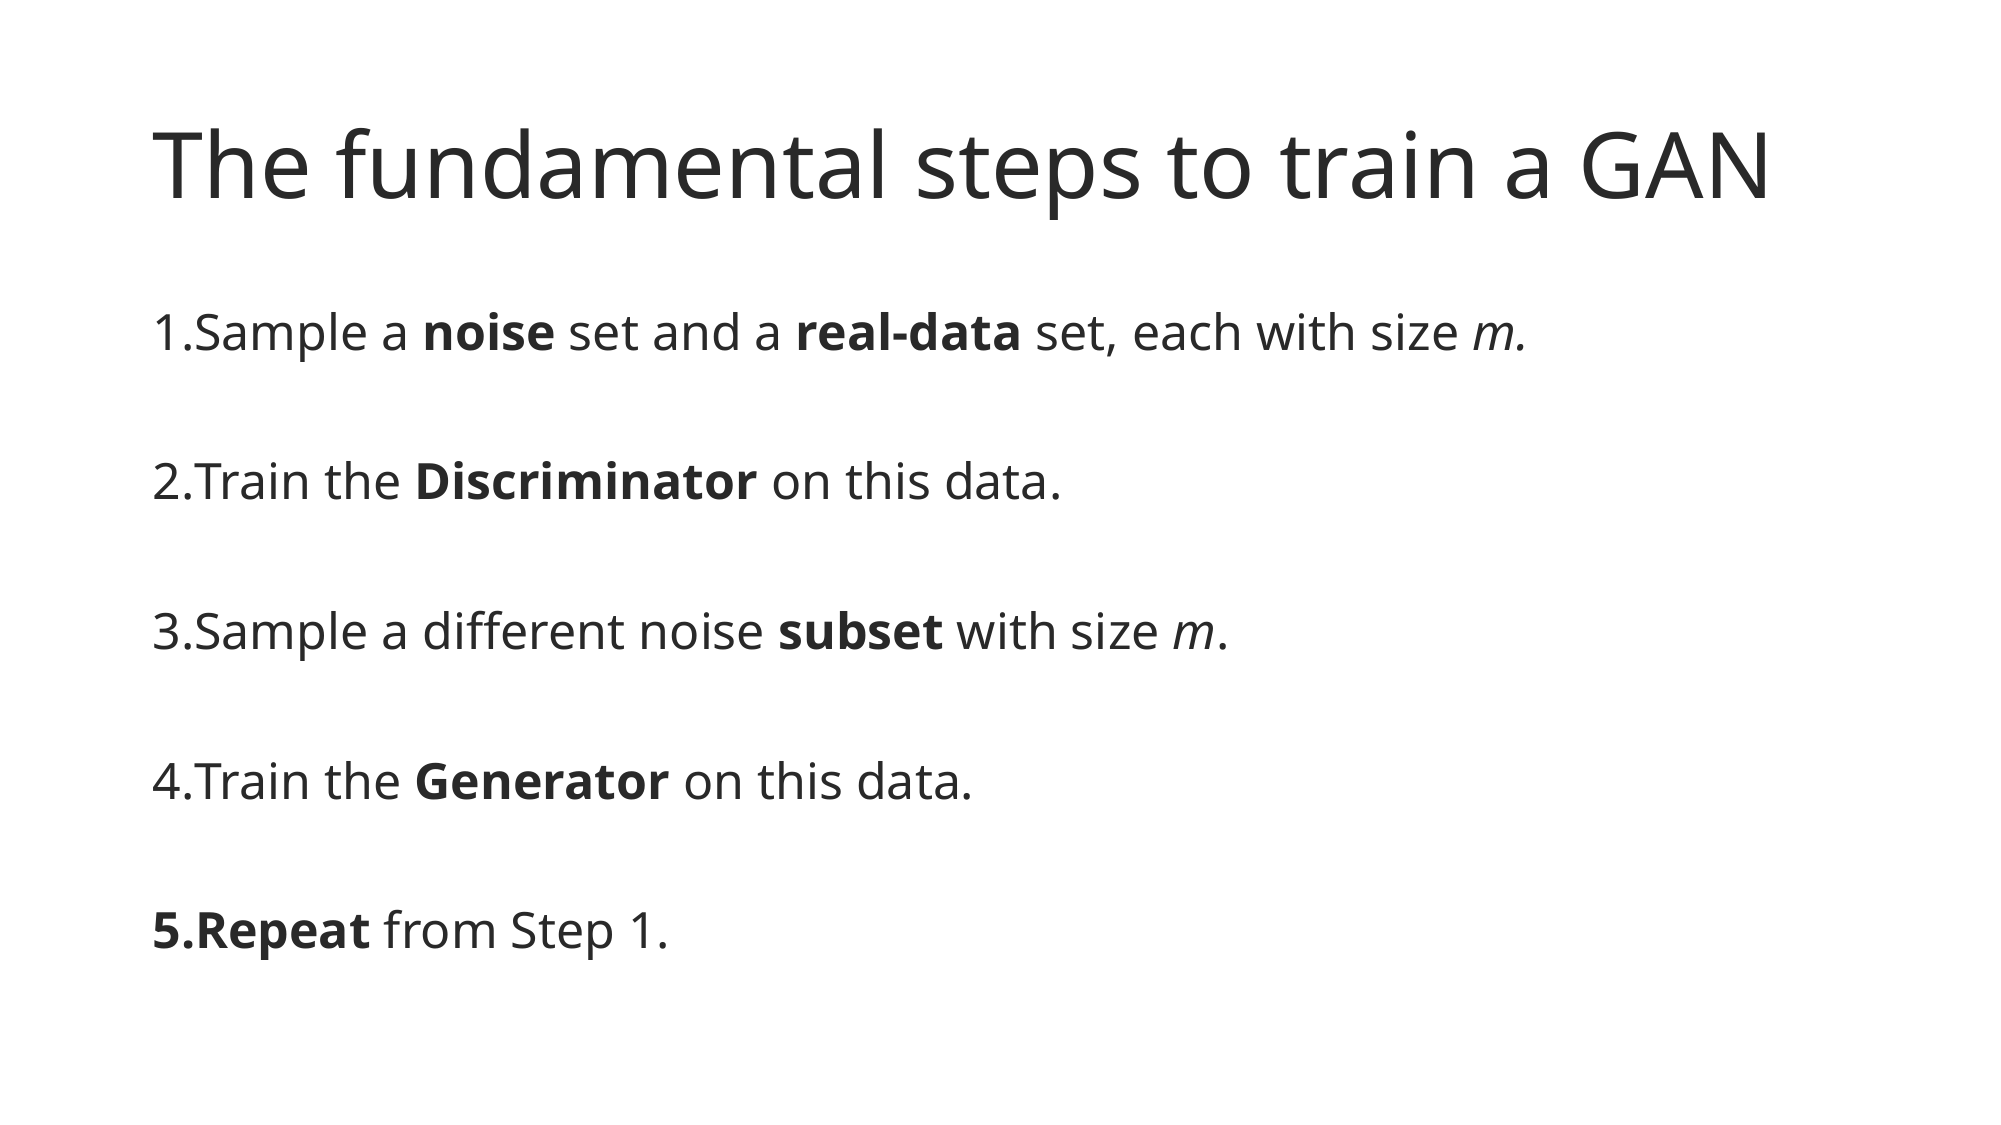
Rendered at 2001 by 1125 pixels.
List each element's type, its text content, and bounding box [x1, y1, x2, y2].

title The fundamental steps to train a GAN [137, 59, 1863, 278]
list Sample a noise set and a real-data set, each with size m. Train the Discriminator on this data. Sample a different noise subset with size m. Train the Generator on this data. Repeat from Step 1. [137, 299, 1863, 1014]
